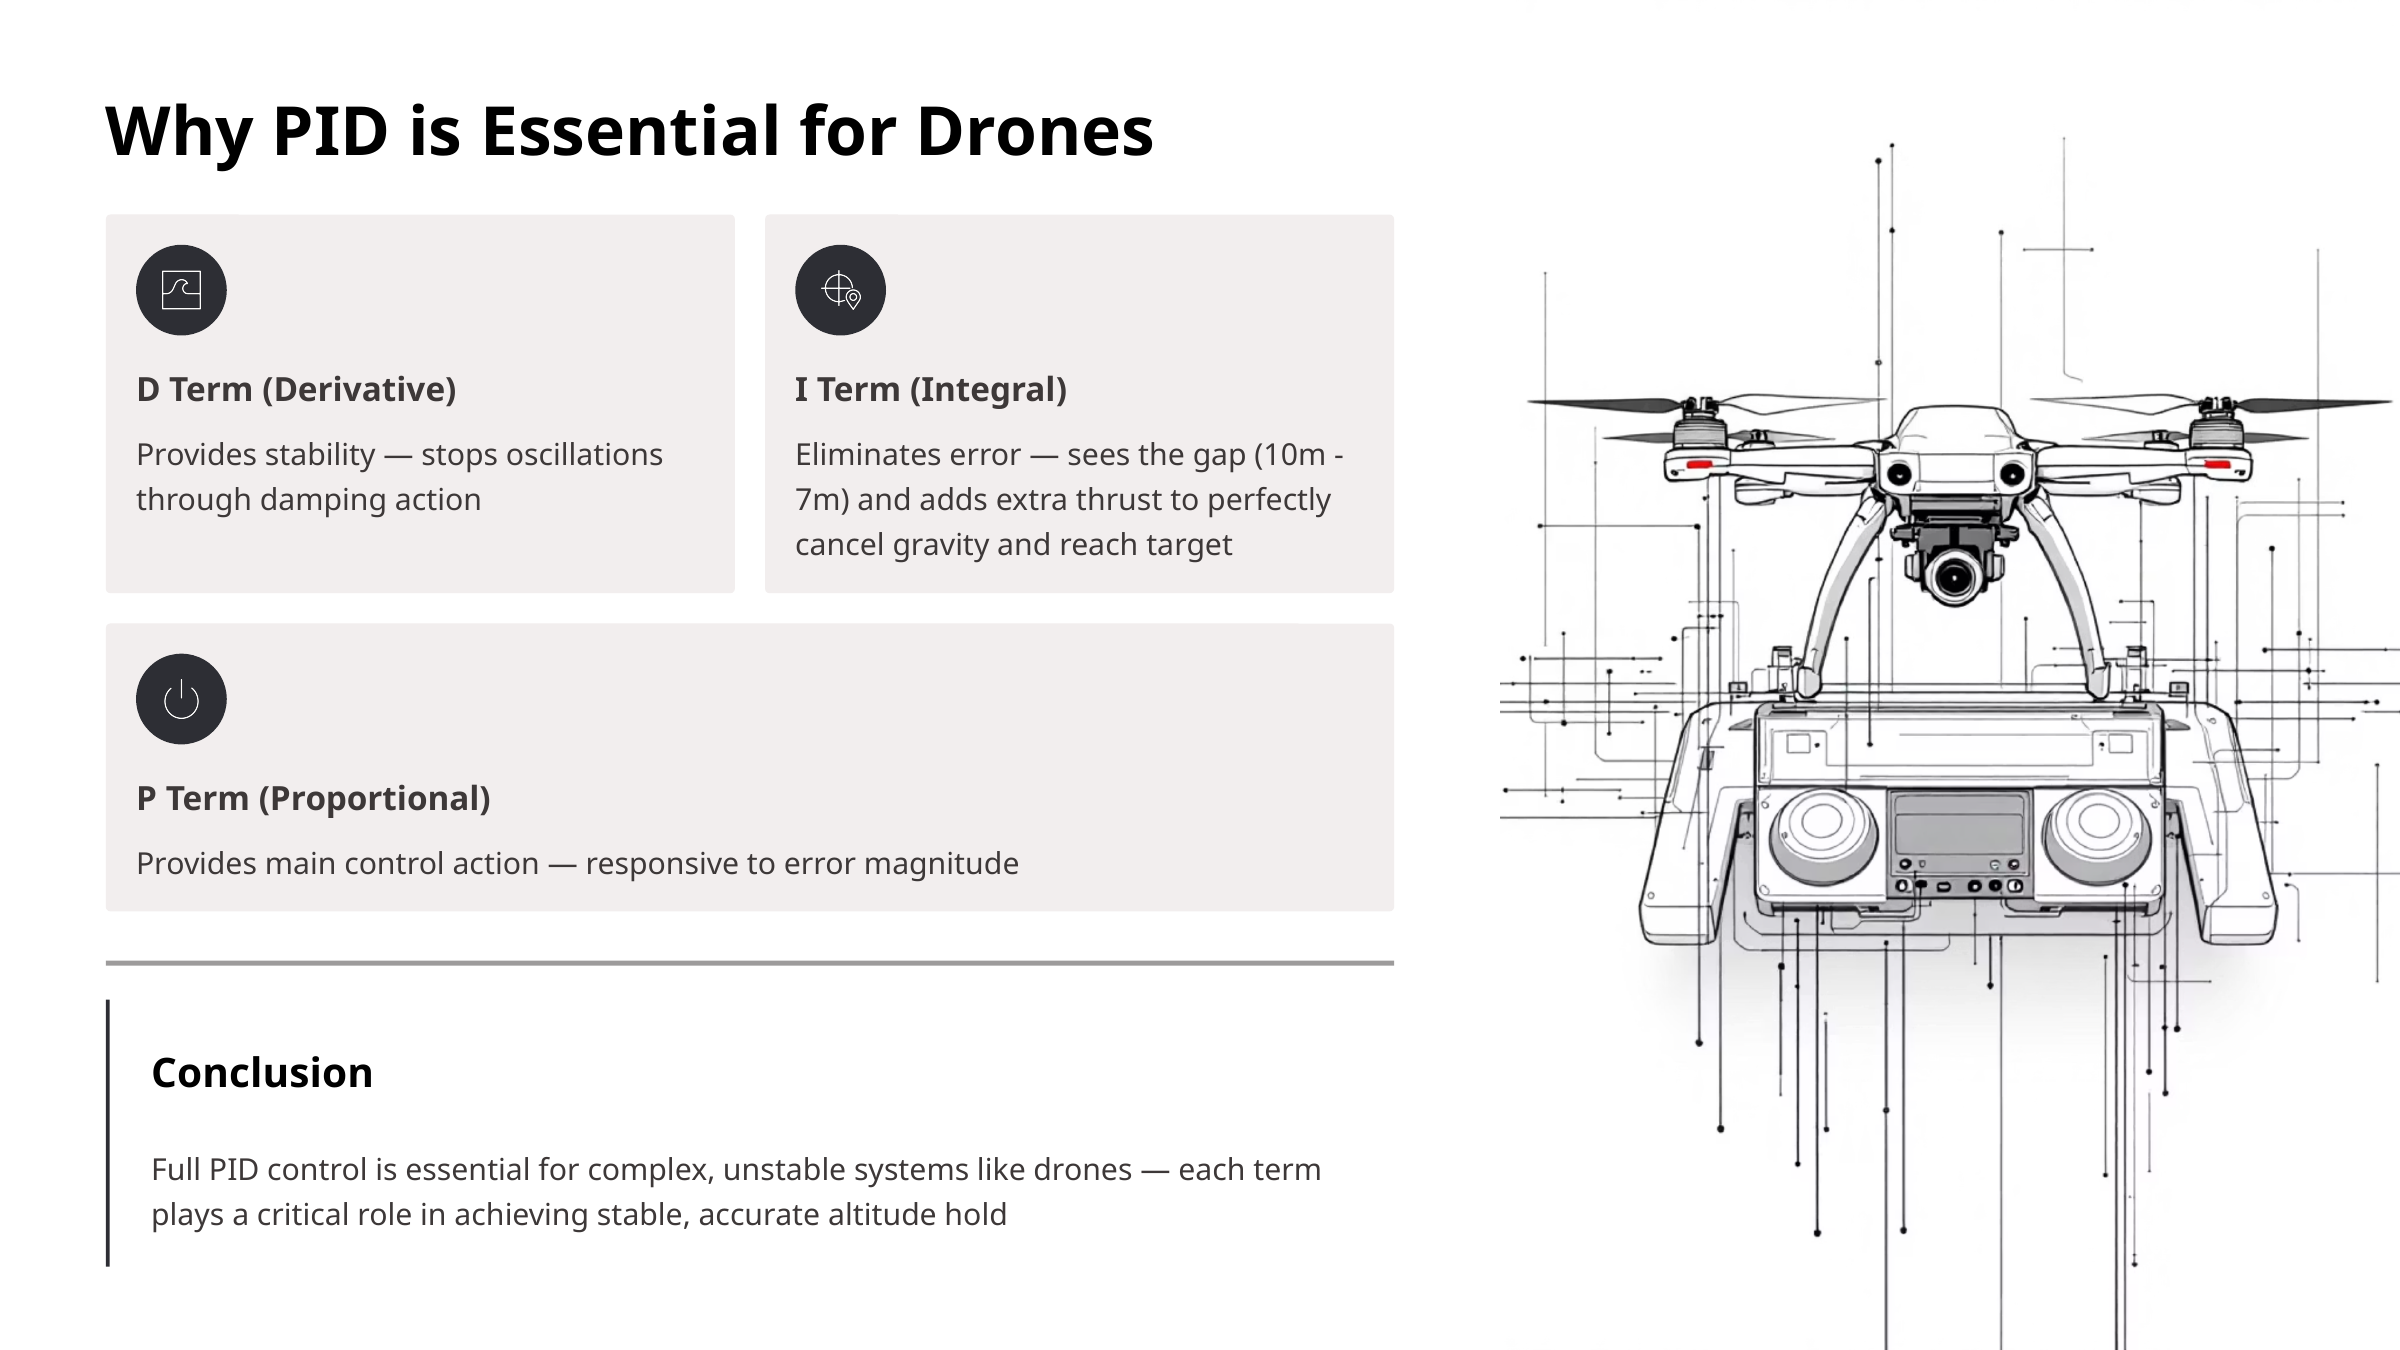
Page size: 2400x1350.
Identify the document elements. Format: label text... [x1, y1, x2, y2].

text_box [765, 214, 1395, 594]
text_box [105, 214, 735, 594]
picture [820, 269, 862, 311]
text_box Conclusion [151, 1044, 564, 1097]
text_box [105, 999, 110, 1267]
text_box [105, 960, 1395, 966]
picture [1499, 0, 2400, 1350]
text_box Eliminates error — sees the gap (10m - 7m) and adds extra thrust to perfectly cancel gravity and reach target [795, 426, 1364, 563]
text_box Why PID is Essential for Drones [105, 83, 1240, 170]
text_box P Term (Proportional) [136, 774, 524, 818]
text_box I Term (Integral) [795, 365, 1139, 409]
picture [161, 269, 202, 311]
text_box Provides main control action — responsive to error magnitude [136, 835, 1364, 882]
text_box D Term (Derivative) [136, 365, 484, 409]
text_box Provides stability — stops oscillations through damping action [136, 426, 705, 518]
text_box [795, 244, 887, 336]
text_box [136, 244, 227, 336]
text_box [105, 623, 1395, 912]
text_box Full PID control is essential for complex, unstable systems like drones — each term plays a critical role in achieving stable, accurate altitude hold [151, 1141, 1395, 1233]
picture [161, 678, 202, 720]
text_box [136, 653, 227, 745]
